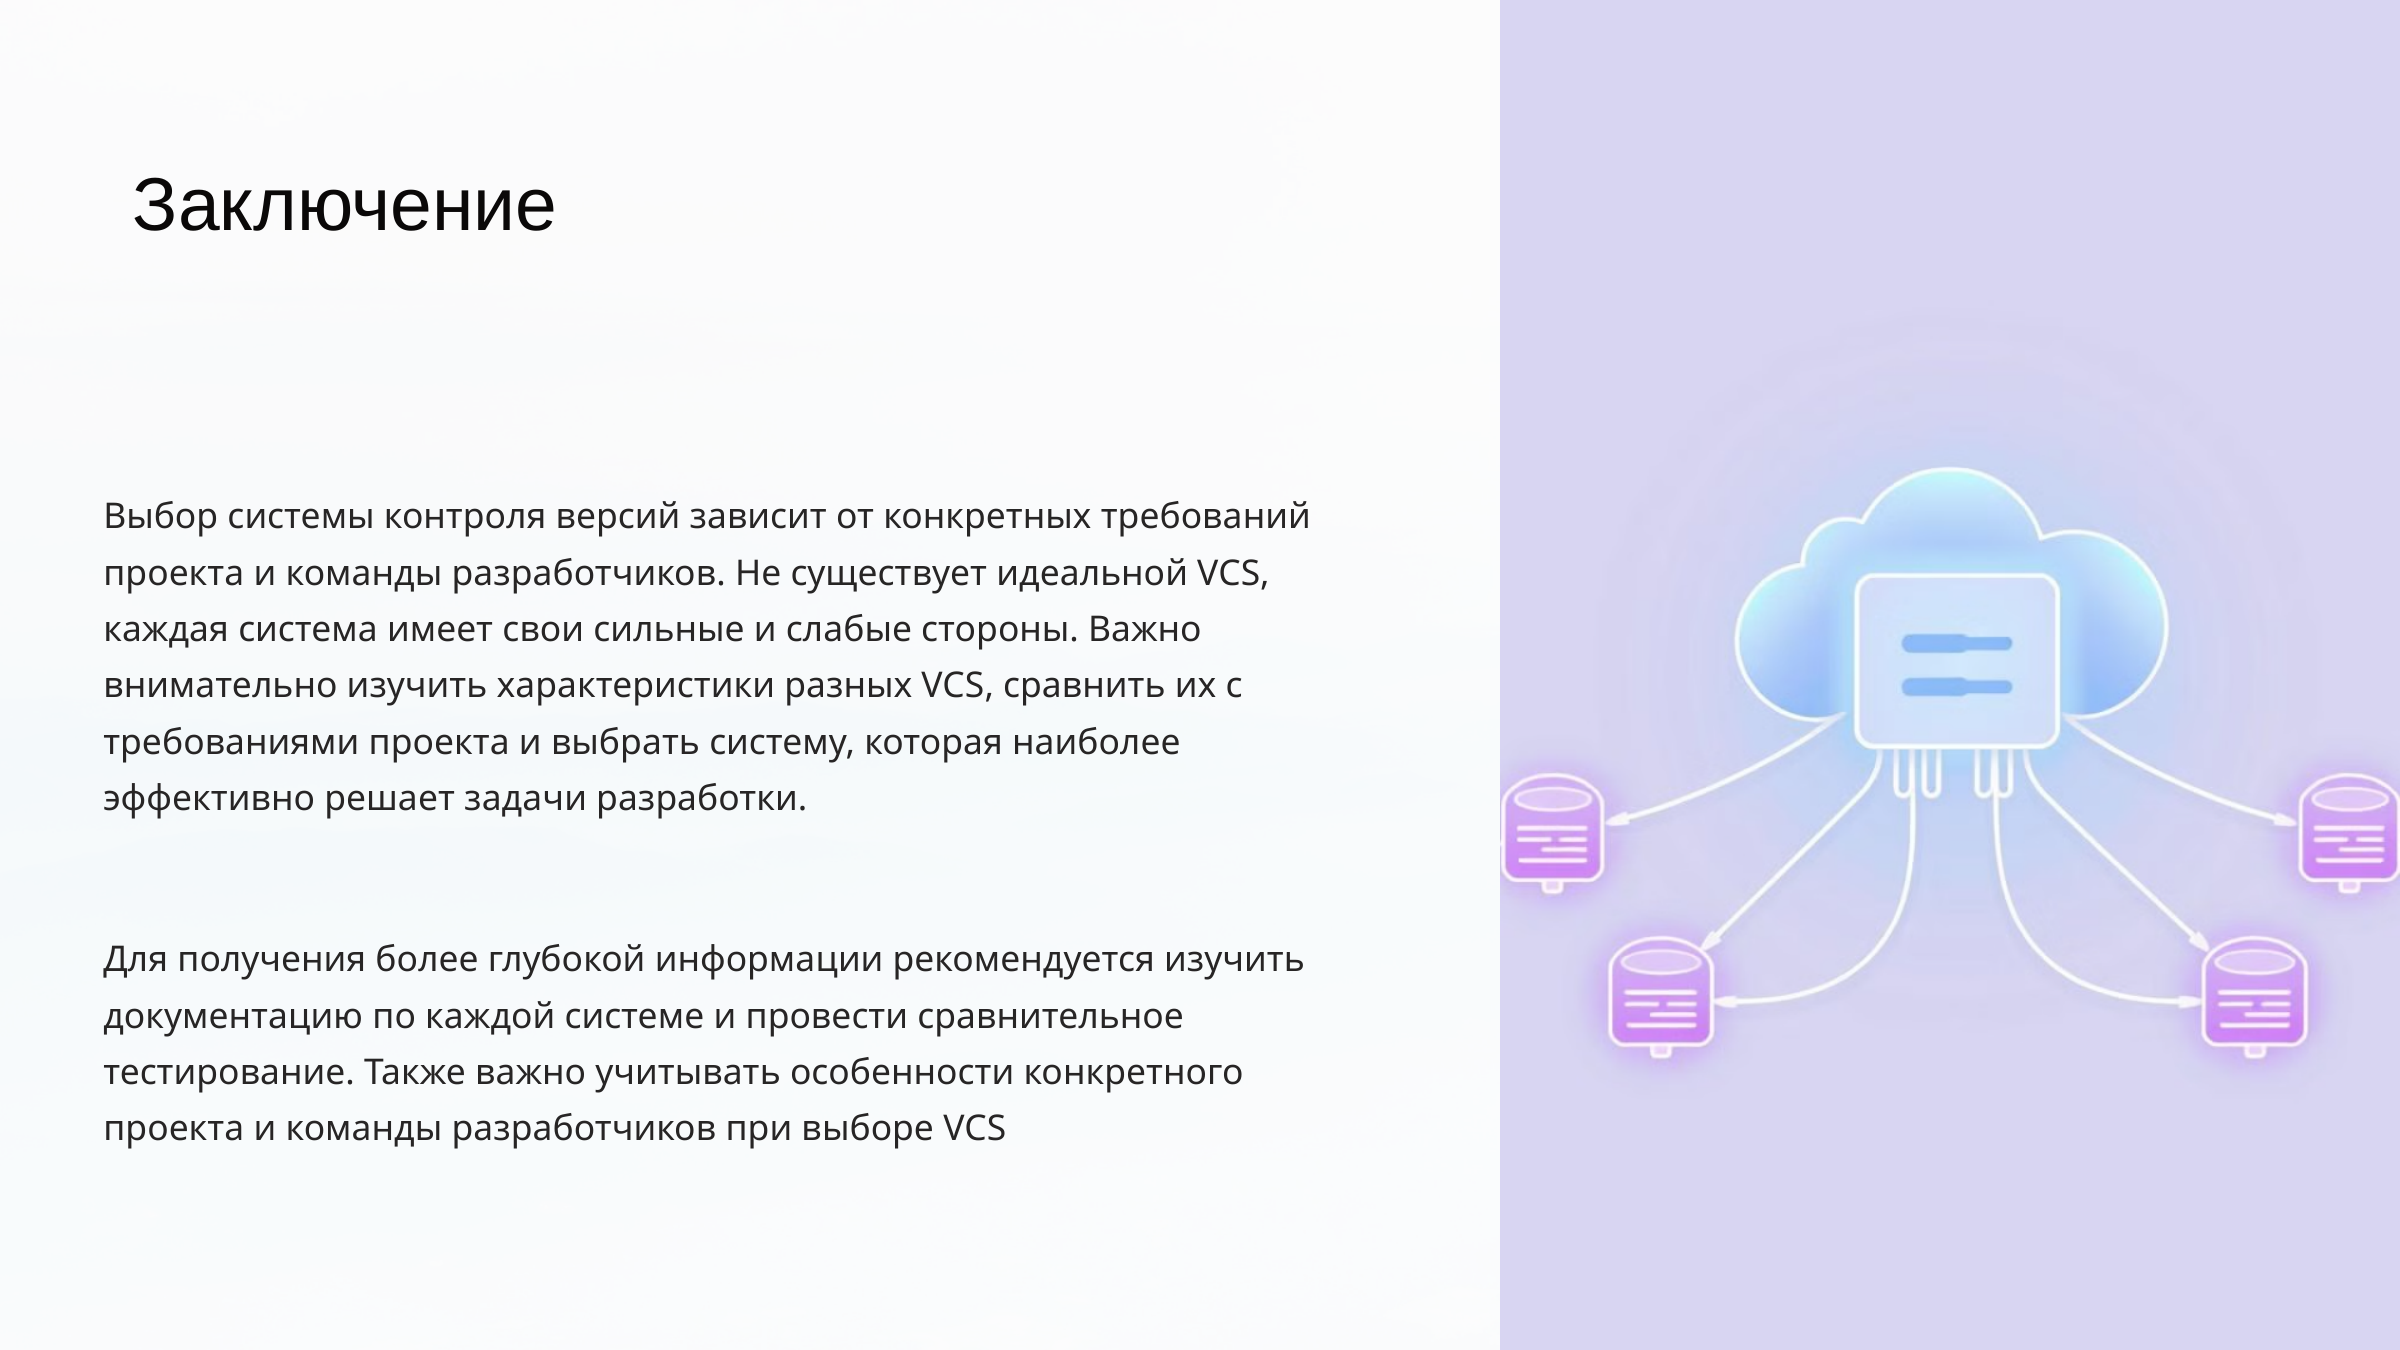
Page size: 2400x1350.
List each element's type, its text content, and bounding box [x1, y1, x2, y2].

picture [1499, 0, 2400, 1350]
text_box Заключение [118, 147, 1329, 247]
text_box Для получения более глубокой информации рекомендуется изучить документацию по каждой системе и провести сравнительное тестирование. Также важно учитывать особенности конкретного проекта и команды разработчиков при выборе VCS [88, 915, 1359, 1156]
text_box Выбор системы контроля версий зависит от конкретных требований проекта и команды разработчиков. Не существует идеальной VCS, каждая система имеет свои сильные и слабые стороны. Важно внимательно изучить характеристики разных VCS, сравнить их с требованиями проекта и выбрать систему, которая наиболее эффективно решает задачи разработки. [88, 472, 1388, 825]
